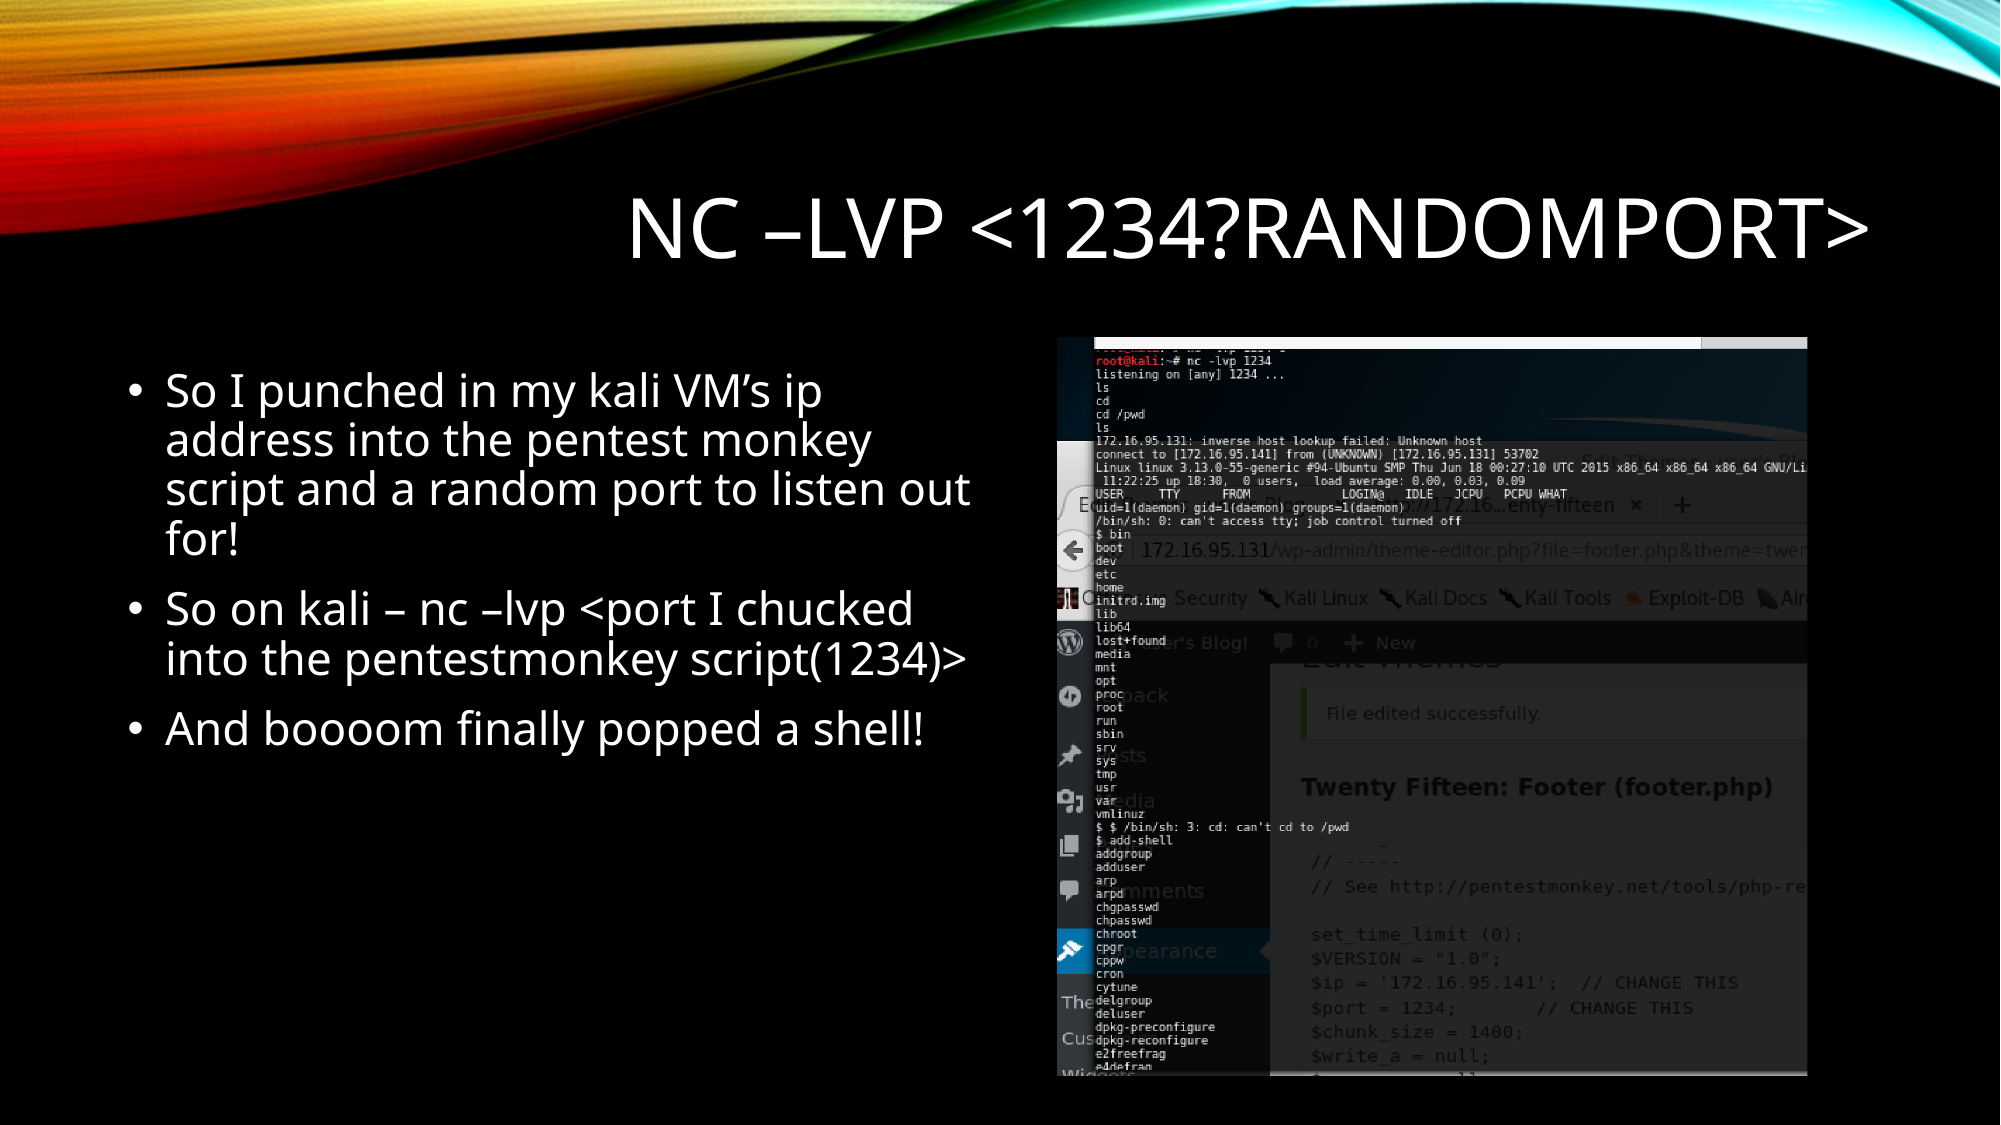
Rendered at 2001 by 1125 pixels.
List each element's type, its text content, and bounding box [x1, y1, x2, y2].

list So I punched in my kali VM’s ip address into the pentest monkey script and a random port to listen out for! So on kali – nc –lvp <port I chucked into the pentestmonkey script(1234)> And boooom finally popped a shell! [112, 360, 988, 1021]
picture [0, 0, 2000, 237]
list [1012, 337, 1808, 1076]
title Nc –lvp <1234?rANDOMPORT> [474, 125, 1888, 338]
